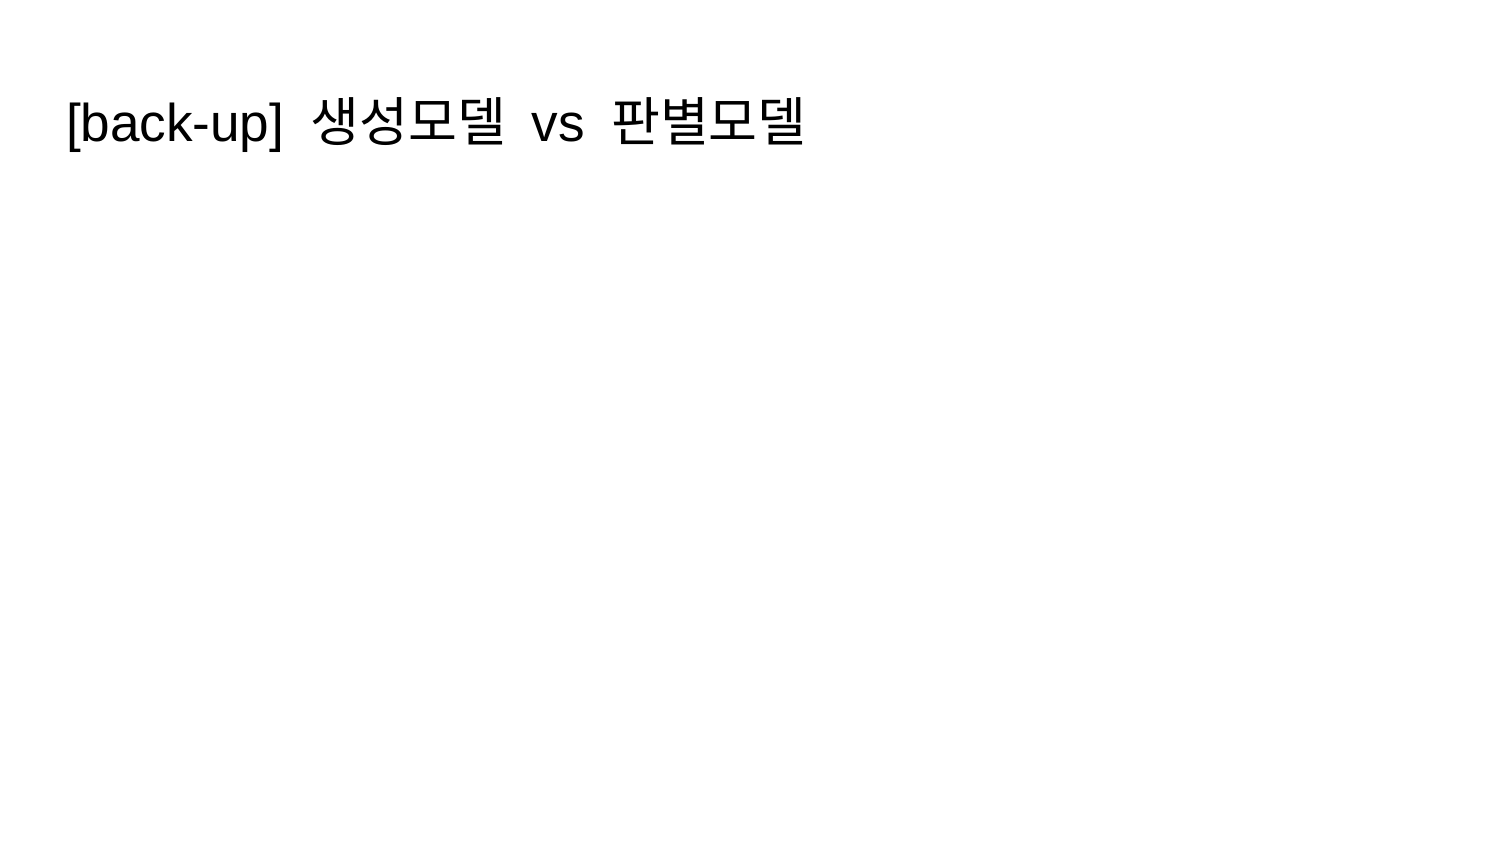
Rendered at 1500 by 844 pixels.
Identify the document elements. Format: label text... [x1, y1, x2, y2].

title [back-up] 생성모델 vs 판별모델 [51, 72, 1449, 167]
